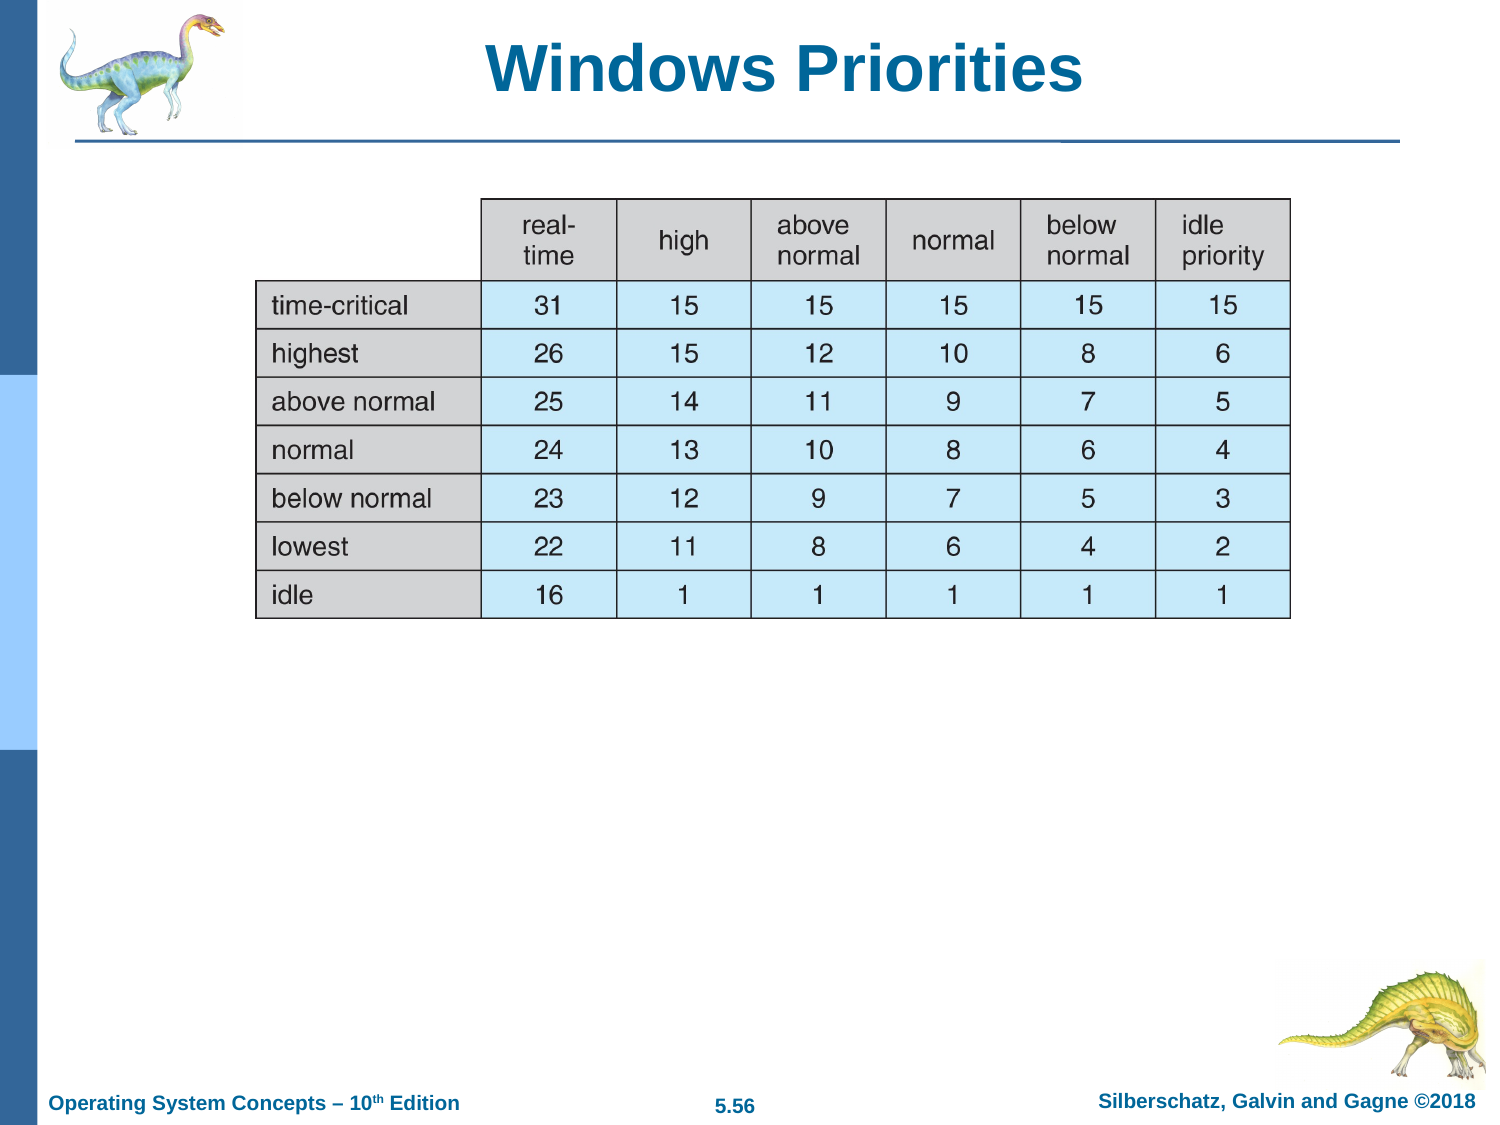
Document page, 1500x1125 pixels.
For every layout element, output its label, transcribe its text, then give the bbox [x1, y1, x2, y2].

picture [1275, 959, 1486, 1090]
title Windows Priorities [145, 18, 1425, 113]
picture [46, 0, 243, 149]
picture [254, 198, 1292, 619]
